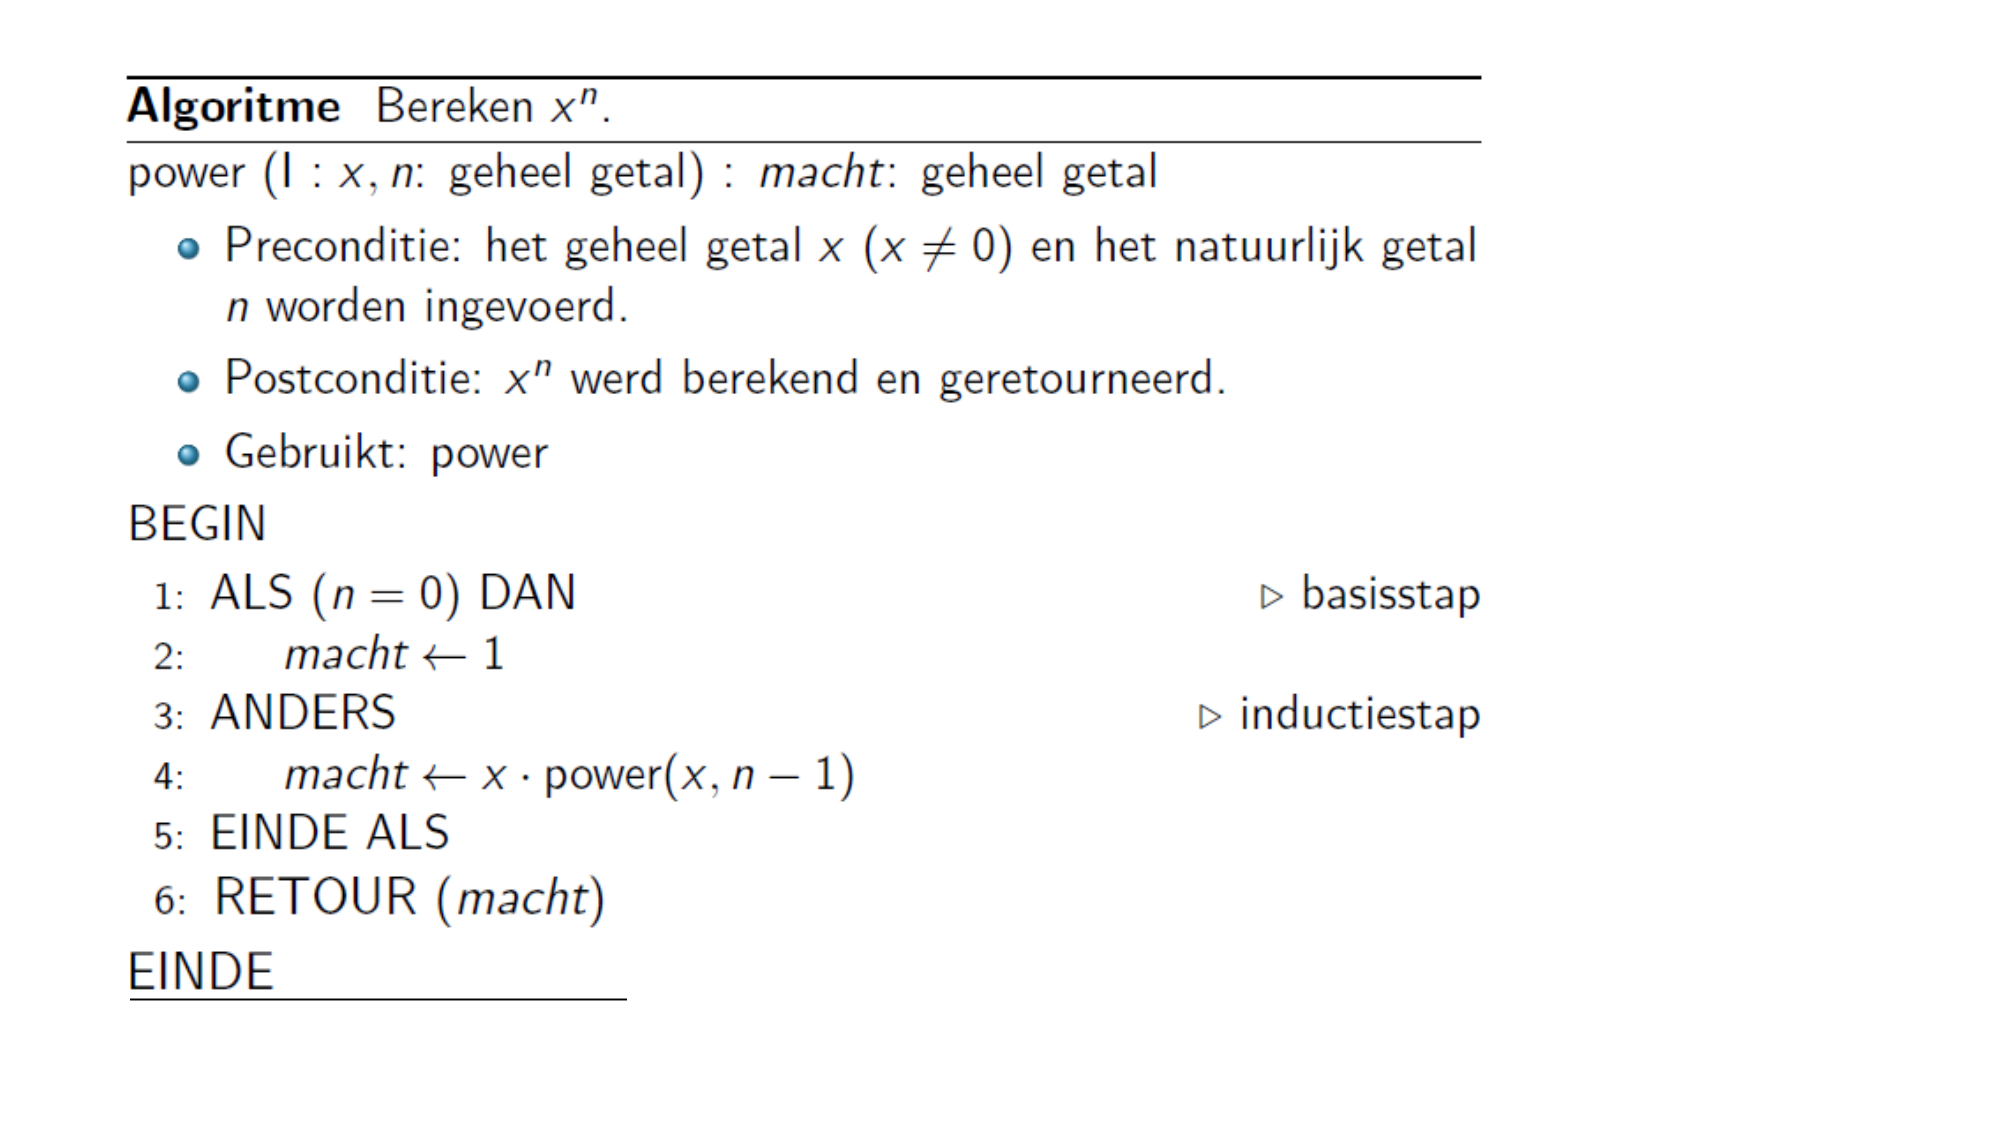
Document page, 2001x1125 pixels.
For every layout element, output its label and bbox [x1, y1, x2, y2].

picture [130, 862, 627, 1014]
picture [106, 48, 1503, 860]
